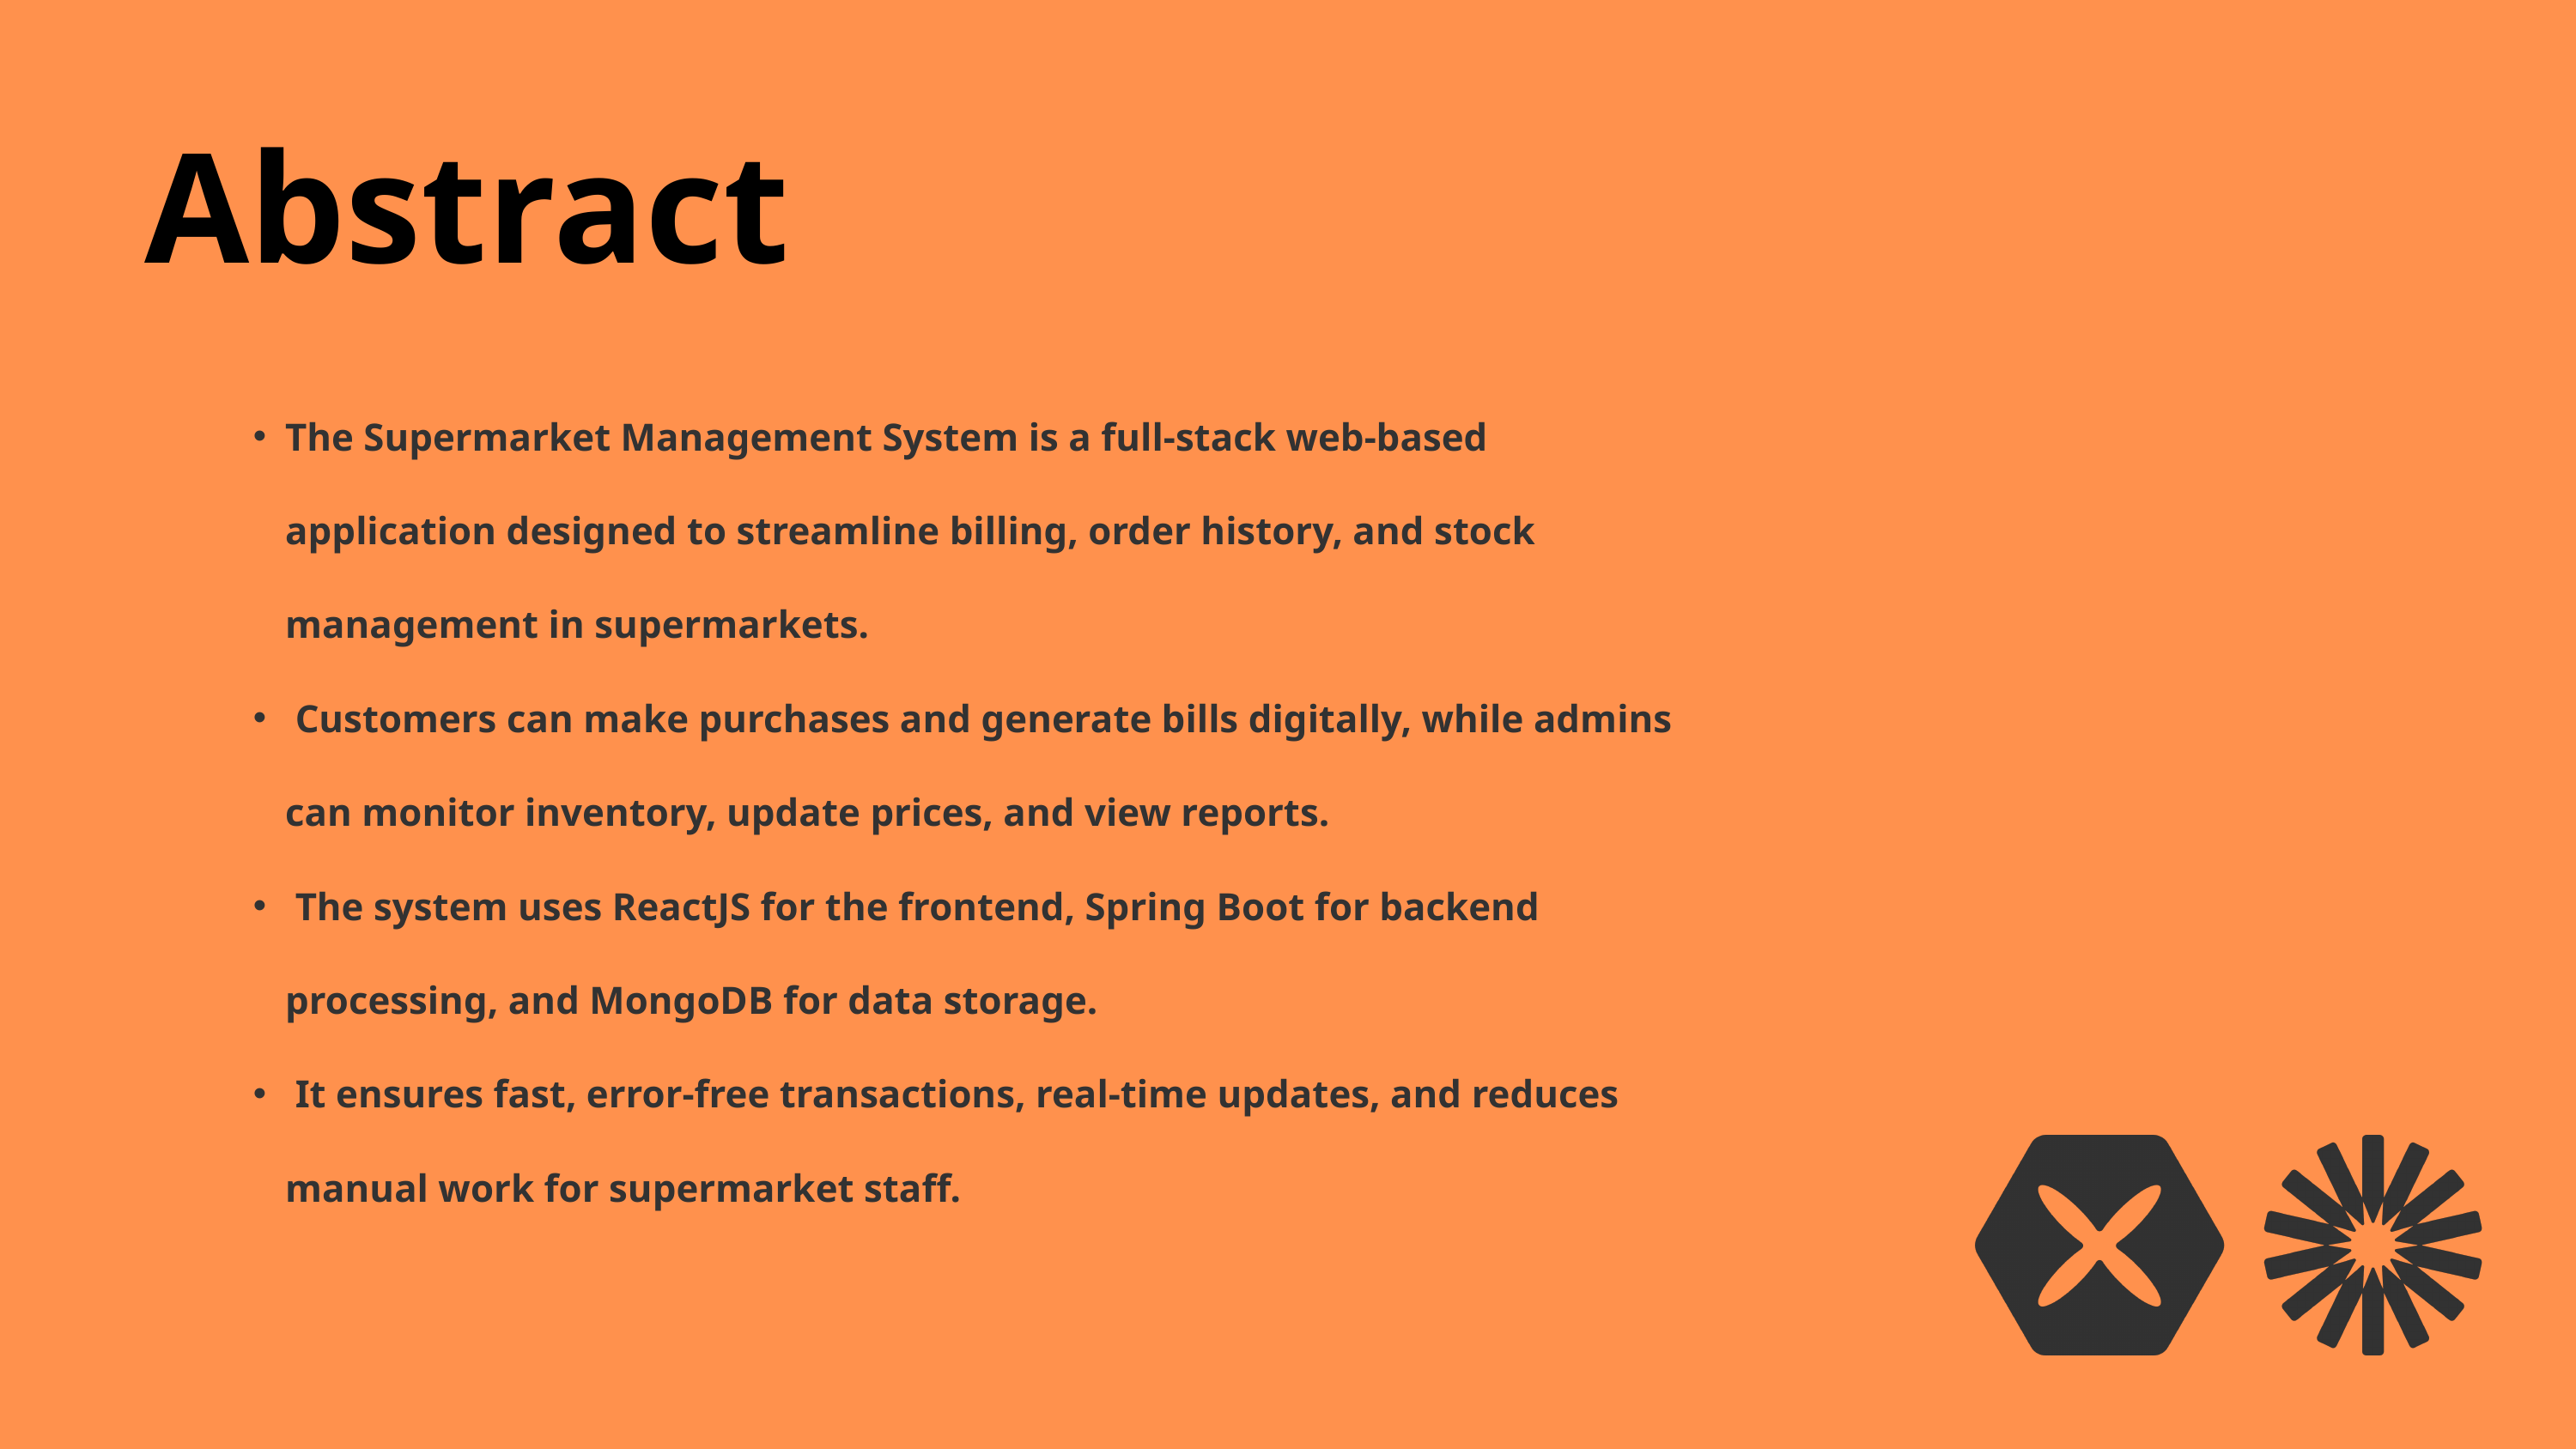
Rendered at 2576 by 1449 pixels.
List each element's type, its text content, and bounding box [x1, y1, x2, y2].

text_box Abstract [144, 142, 1564, 294]
text_box [2263, 1135, 2482, 1355]
text_box The Supermarket Management System is a full-stack web-based application designed to streamline billing, order history, and stock management in supermarkets. Customers can make purchases and generate bills digitally, while admins can monitor inventory, update prices, and view reports. The system uses ReactJS for the frontend, Spring Boot for backend processing, and MongoDB for data storage. It ensures fast, error-free transactions, real-time updates, and reduces manual work for supermarket staff. [221, 364, 1708, 1210]
text_box [1974, 1135, 2226, 1355]
